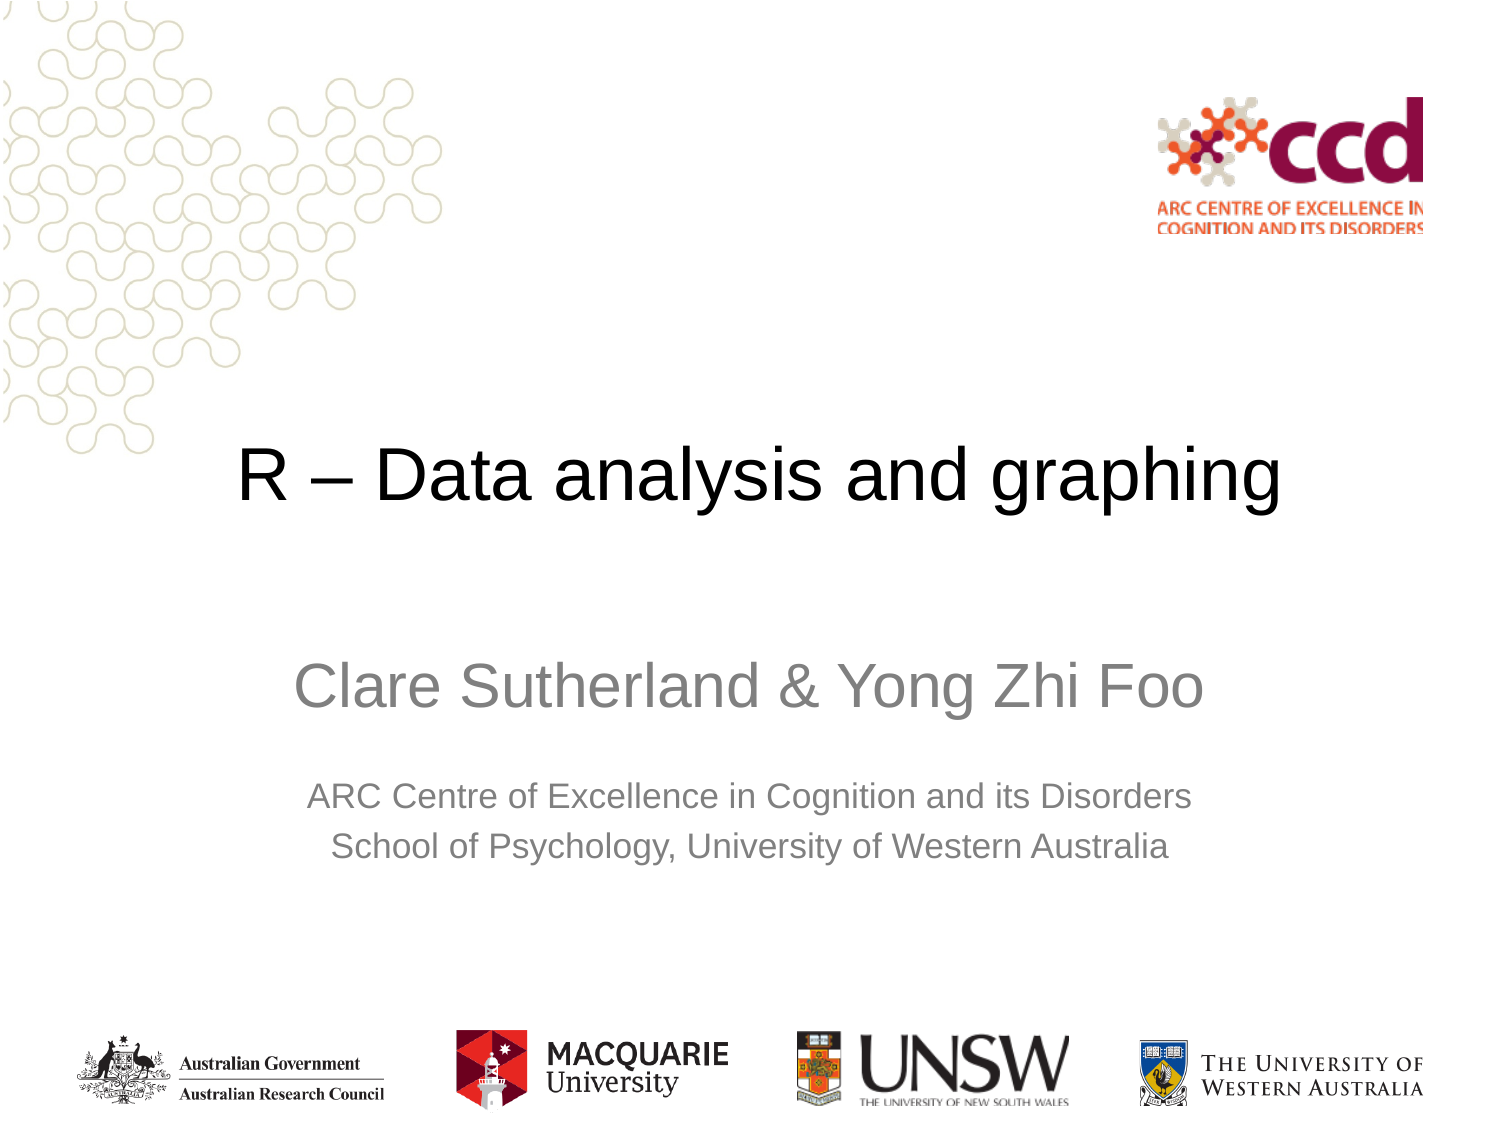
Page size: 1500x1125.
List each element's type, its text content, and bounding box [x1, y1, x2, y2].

title R – Data analysis and graphing [0, 349, 1500, 591]
subtitle Clare Sutherland & Yong Zhi Foo ARC Centre of Excellence in Cognition and its Disorders School of Psychology, University of Western Australia [0, 637, 1500, 925]
picture [3, 1, 446, 349]
